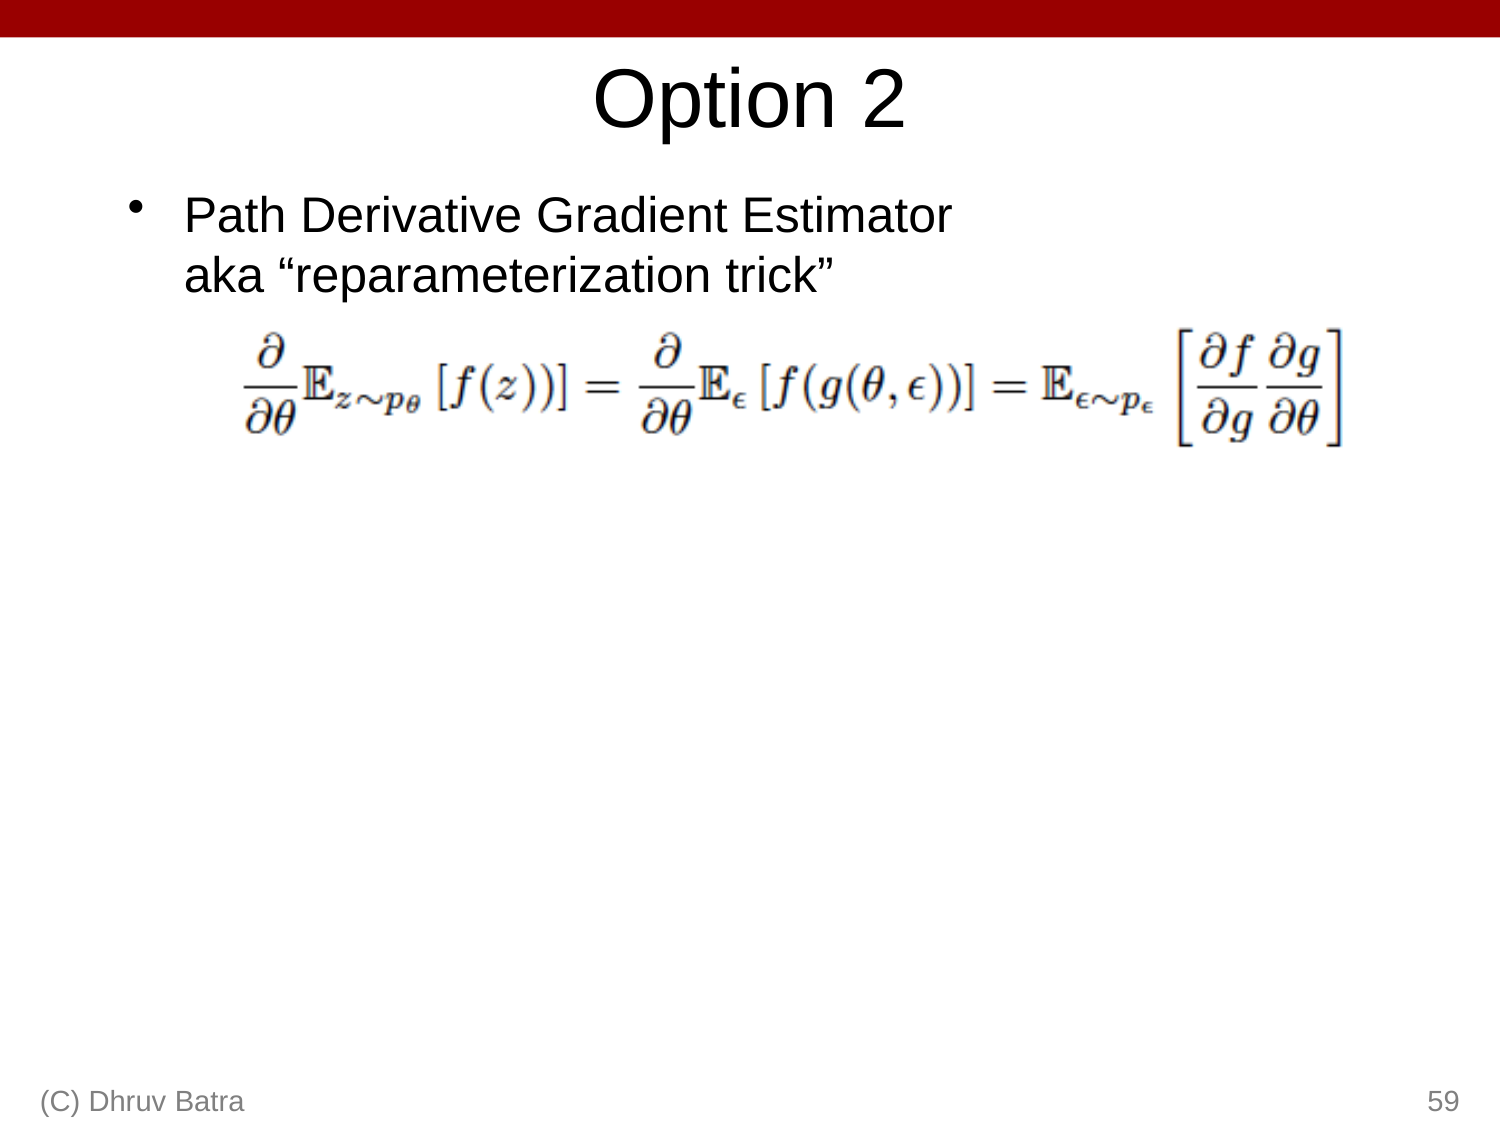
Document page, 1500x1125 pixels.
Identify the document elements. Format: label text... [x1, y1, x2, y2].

title Option 2 [112, 37, 1388, 151]
picture [202, 299, 1363, 490]
slide_number 59 [1162, 1049, 1476, 1125]
footer (C) Dhruv Batra [24, 1049, 501, 1125]
text_box Path Derivative Gradient Estimator aka “reparameterization trick” [112, 174, 1388, 338]
